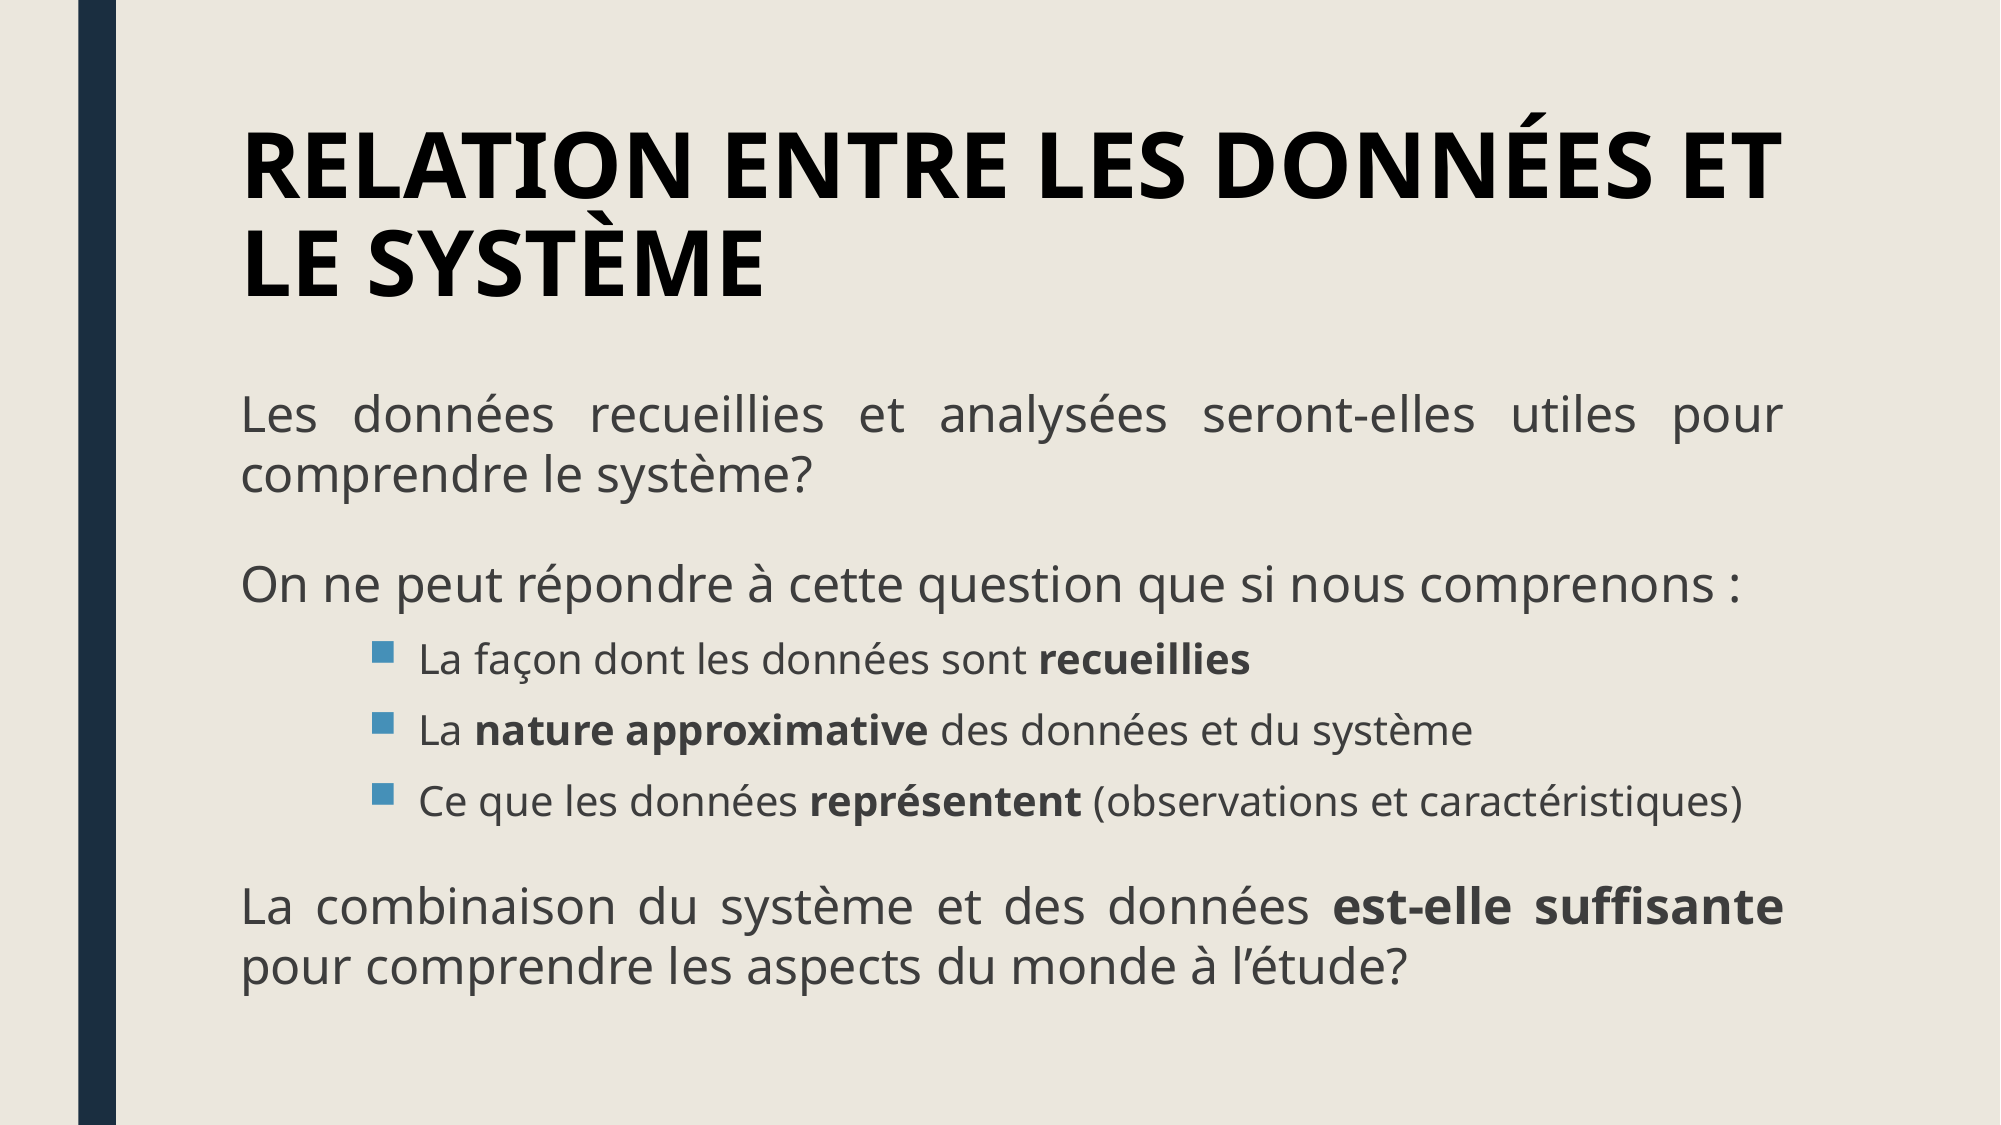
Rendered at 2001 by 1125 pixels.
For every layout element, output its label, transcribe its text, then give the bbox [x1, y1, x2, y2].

list Les données recueillies et analysées seront-elles utiles pour comprendre le système? On ne peut répondre à cette question que si nous comprenons : La façon dont les données sont recueillies La nature approximative des données et du système Ce que les données représentent (observations et caractéristiques) La combinaison du système et des données est-elle suffisante pour comprendre les aspects du monde à l’étude? [225, 375, 1800, 963]
title Relation entre les données et le système [225, 112, 1800, 357]
